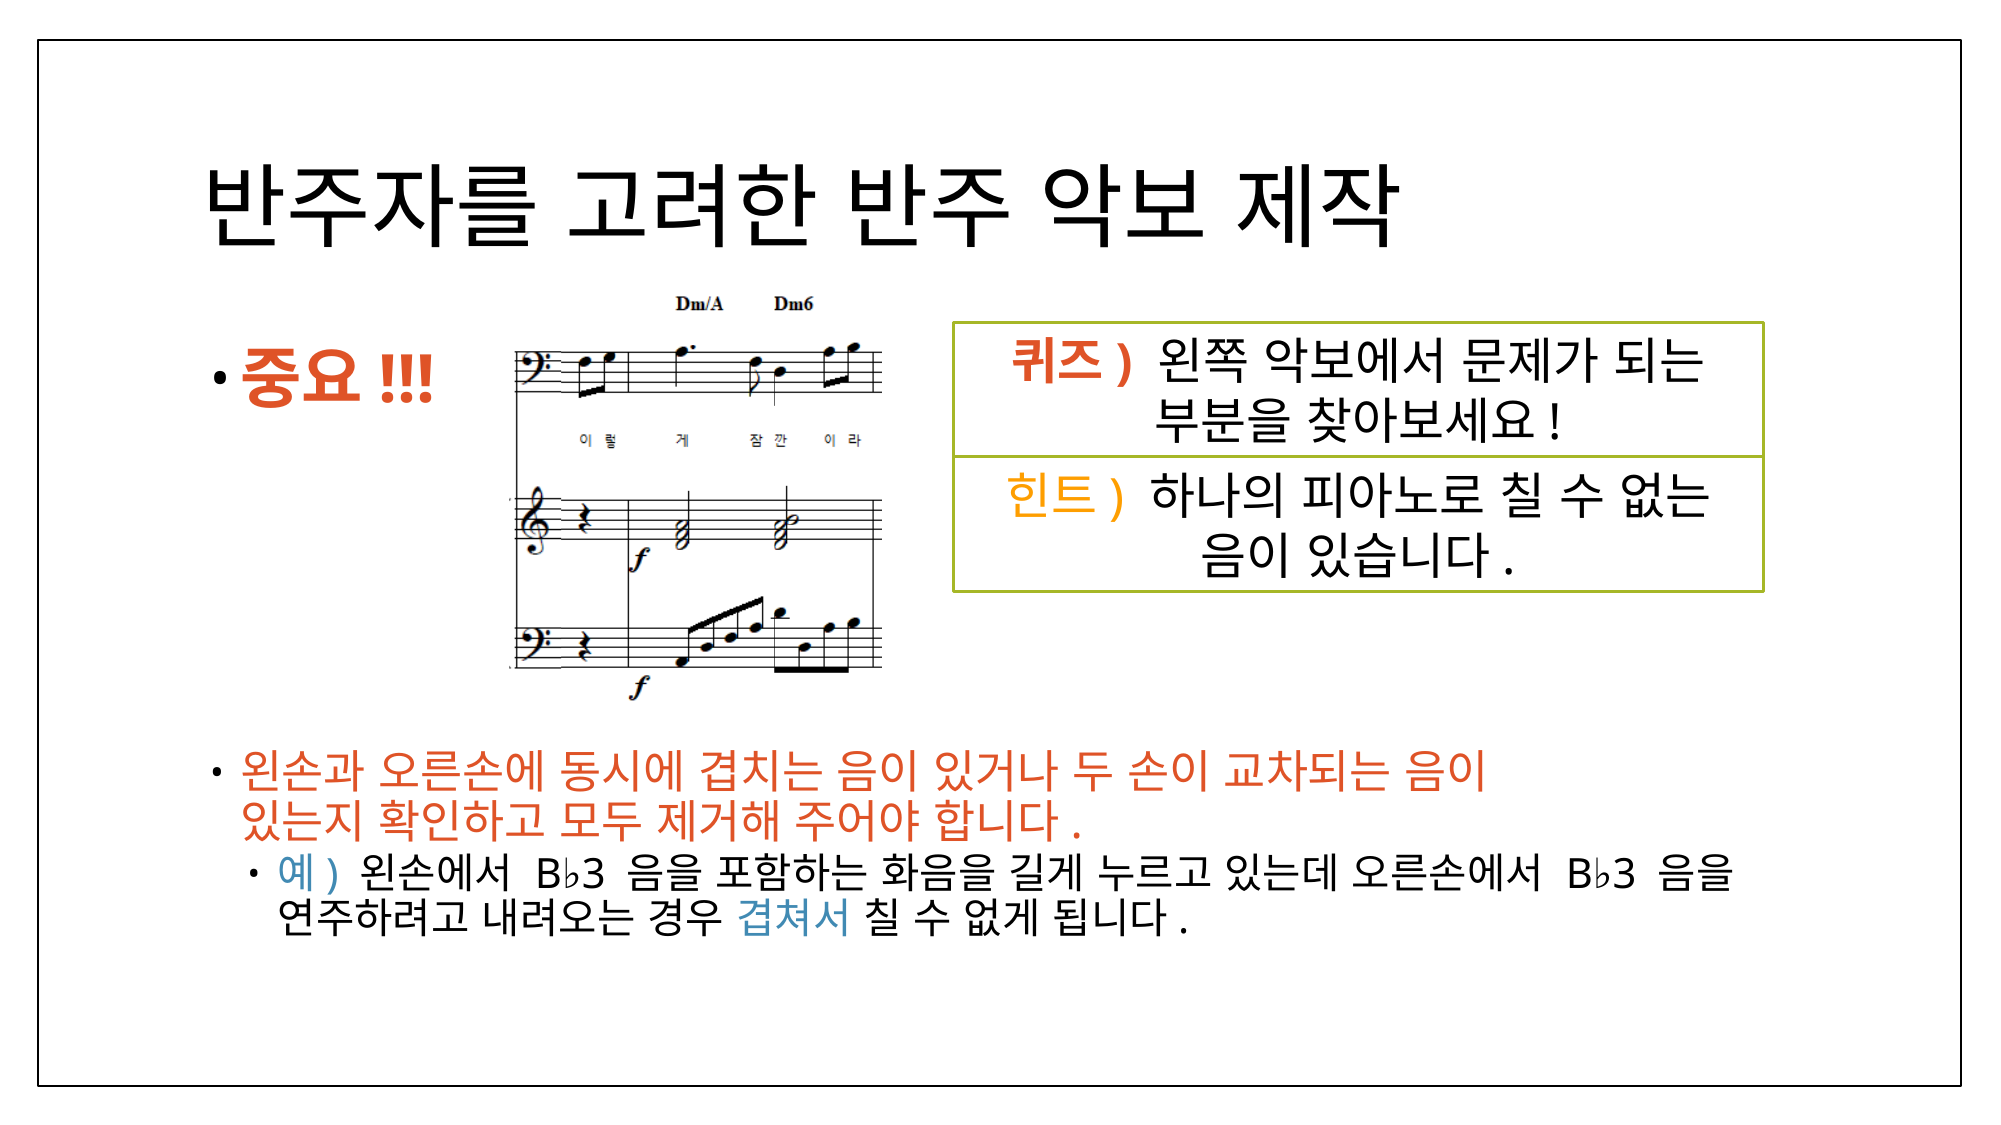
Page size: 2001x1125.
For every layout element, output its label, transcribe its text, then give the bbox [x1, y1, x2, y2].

list 중요!!! 왼손과 오른손에 동시에 겹치는 음이 있거나 두 손이 교차되는 음이 있는지 확인하고 모두 제거해 주어야 합니다. 예) 왼손에서 B♭3 음을 포함하는 화음을 길게 누르고 있는데 오른손에서 B♭3 음을 연주하려고 내려오는 경우 겹쳐서 칠 수 없게 됩니다. [187, 337, 1808, 1000]
text_box 퀴즈) 왼쪽 악보에서 문제가 되는 부분을 찾아보세요! [952, 321, 1765, 455]
text_box 힌트) 하나의 피아노로 칠 수 없는 음이 있습니다. [952, 455, 1765, 593]
title 반주자를 고려한 반주 악보 제작 [187, 99, 1808, 323]
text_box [473, 286, 883, 704]
